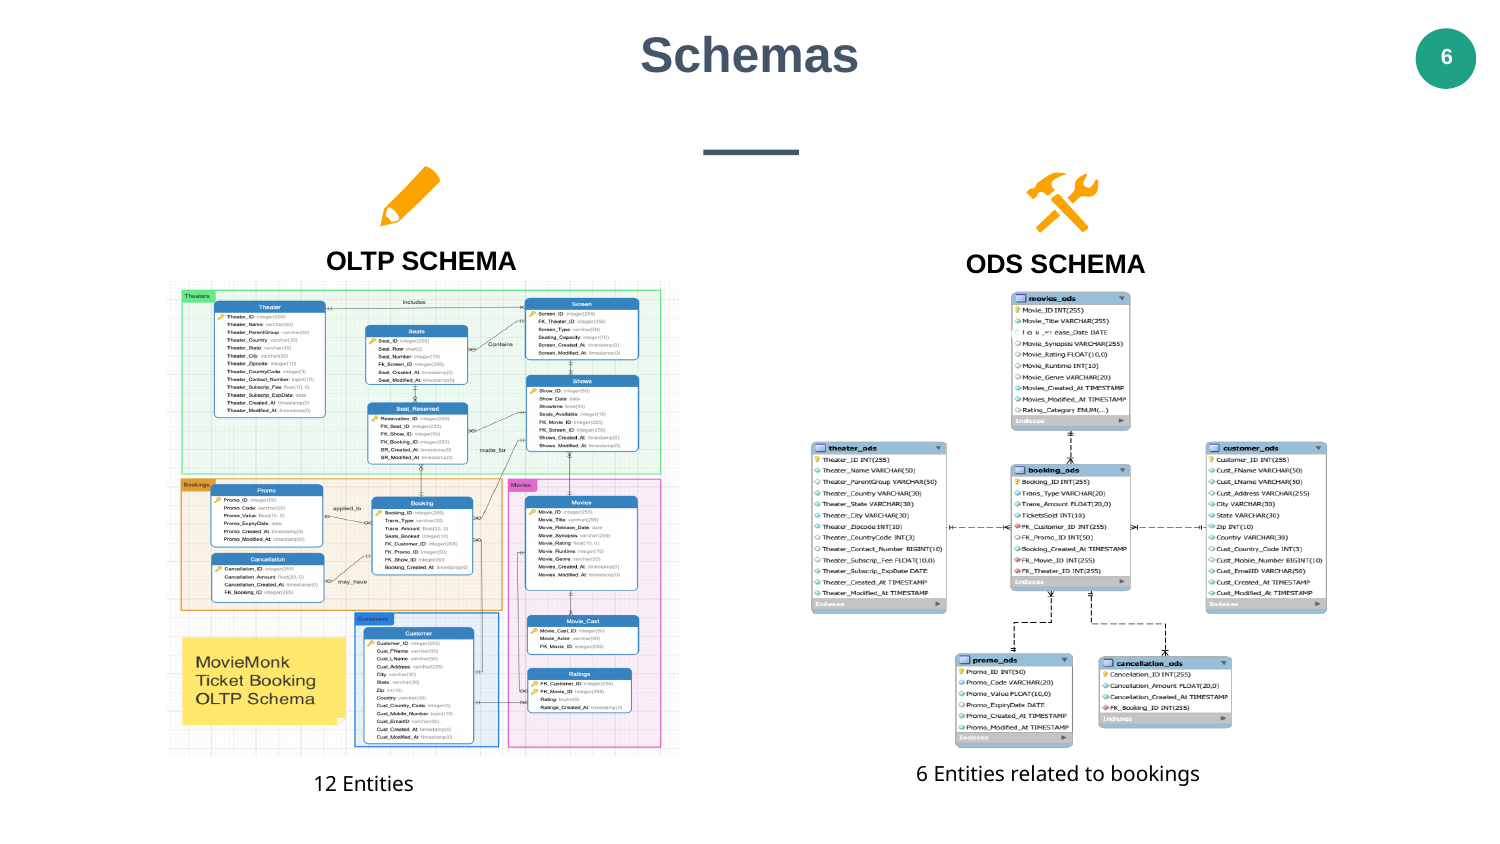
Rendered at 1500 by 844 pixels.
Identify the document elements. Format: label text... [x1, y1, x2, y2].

picture [749, 270, 1371, 760]
text_box [1050, 194, 1089, 233]
text_box [380, 166, 441, 227]
text_box 6 Entities related to bookings [901, 768, 1297, 814]
text_box 12 Entities [298, 764, 548, 824]
picture [167, 281, 679, 756]
text_box [1067, 173, 1099, 204]
text_box OLTP SCHEMA [312, 236, 543, 280]
text_box ODS SCHEMA [952, 240, 1183, 269]
text_box [703, 149, 799, 156]
text_box [1035, 209, 1060, 233]
text_box Schemas [105, 19, 1394, 101]
text_box [1026, 172, 1067, 199]
